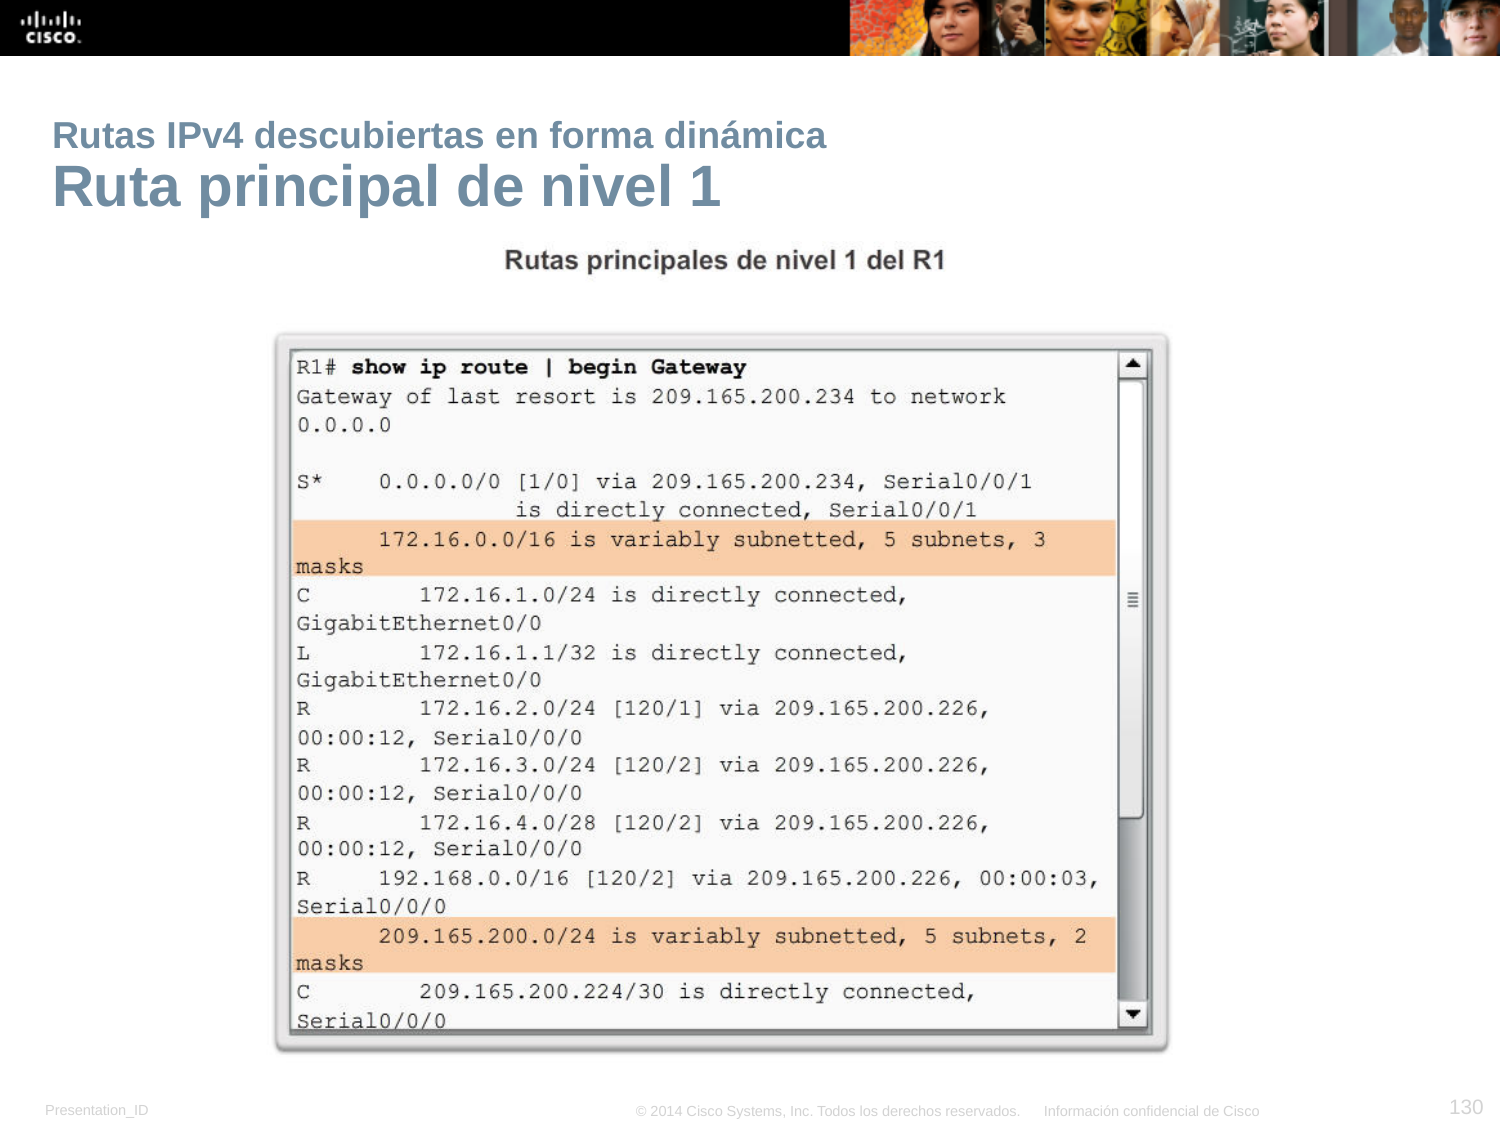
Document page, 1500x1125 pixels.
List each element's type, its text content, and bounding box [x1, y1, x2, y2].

picture [255, 241, 1174, 1063]
title Rutas IPv4 descubiertas en forma dinámica Ruta principal de nivel 1 [38, 80, 1427, 227]
picture [0, 0, 1500, 56]
